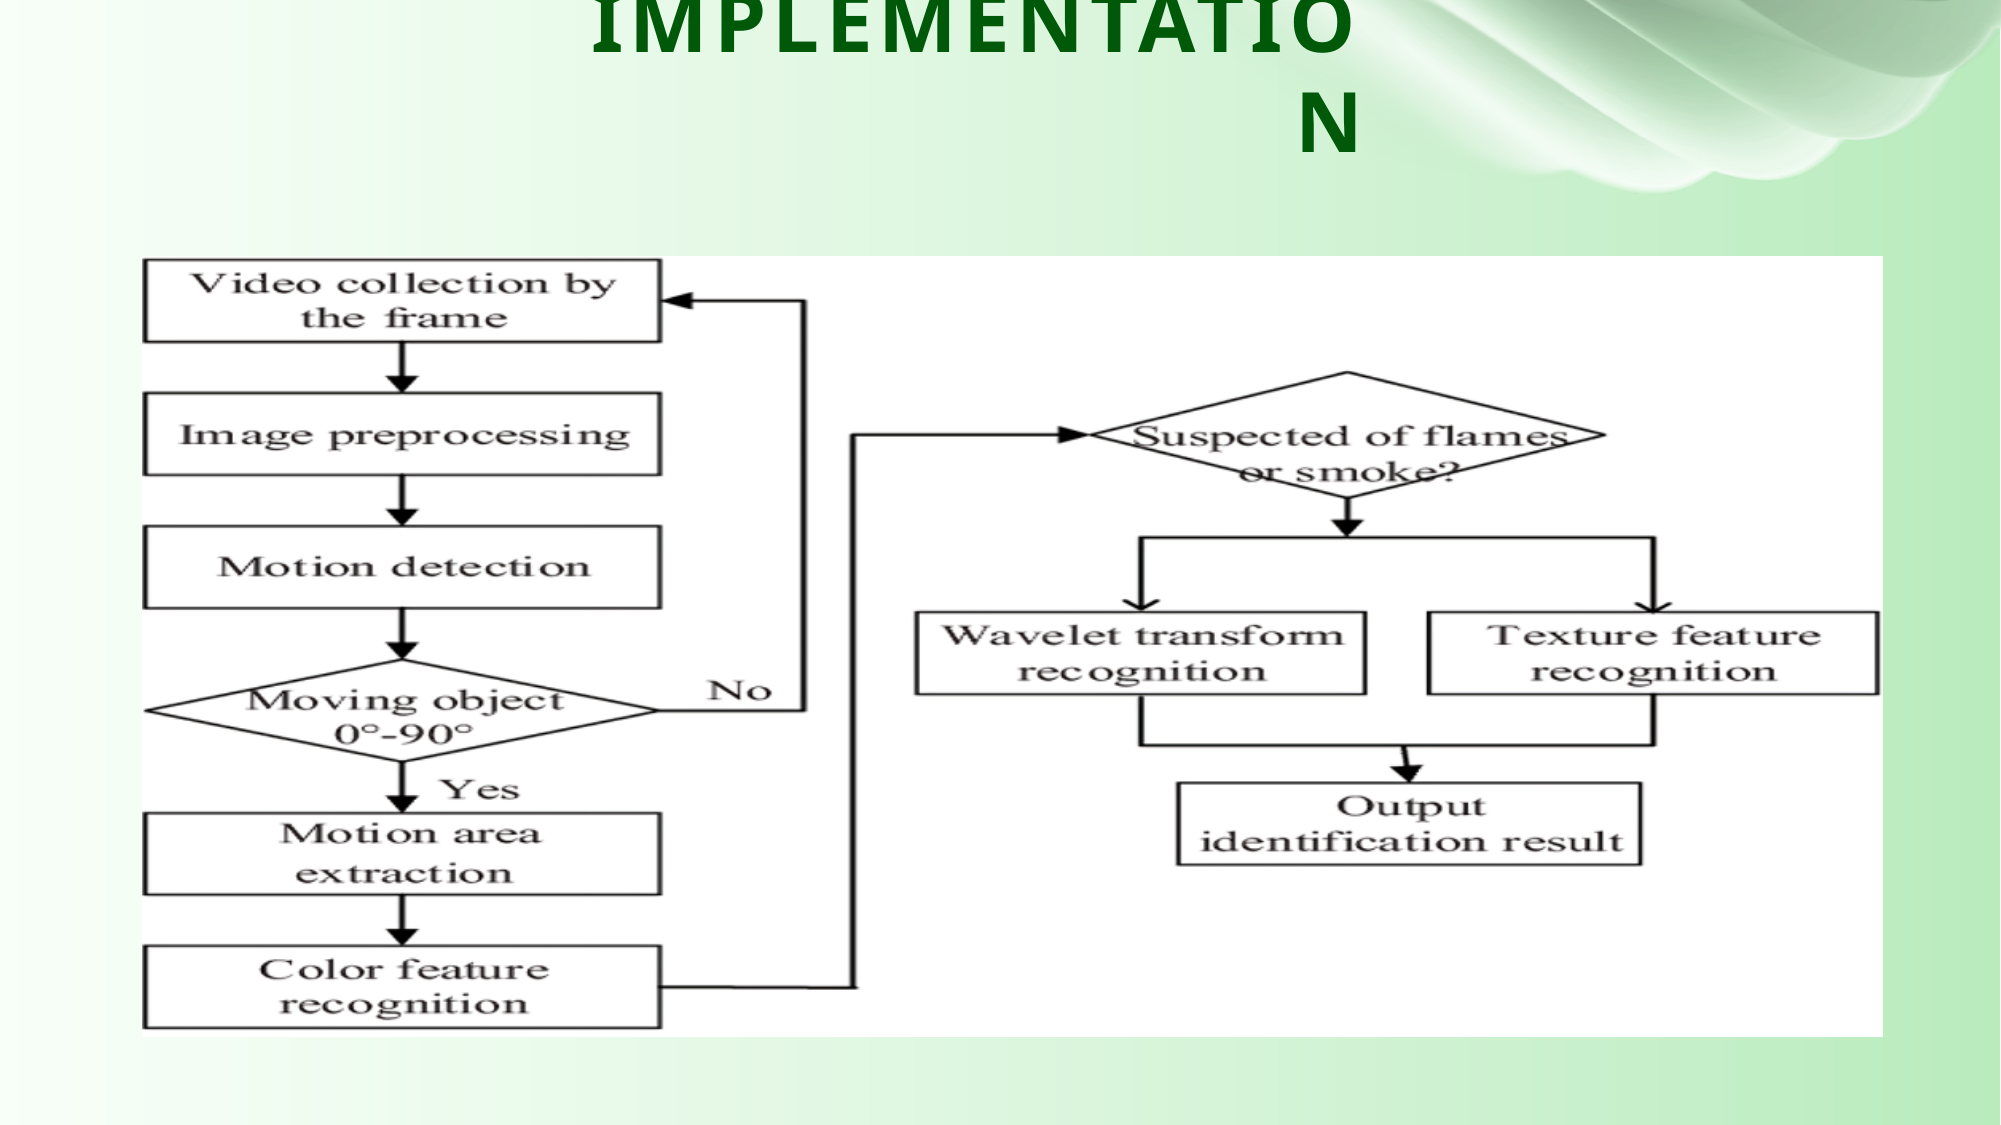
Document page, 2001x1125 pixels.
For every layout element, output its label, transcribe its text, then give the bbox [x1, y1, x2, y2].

text_box IMPLEMENTATION [547, 19, 1363, 170]
picture [142, 256, 1883, 1037]
picture [1163, 0, 2001, 195]
